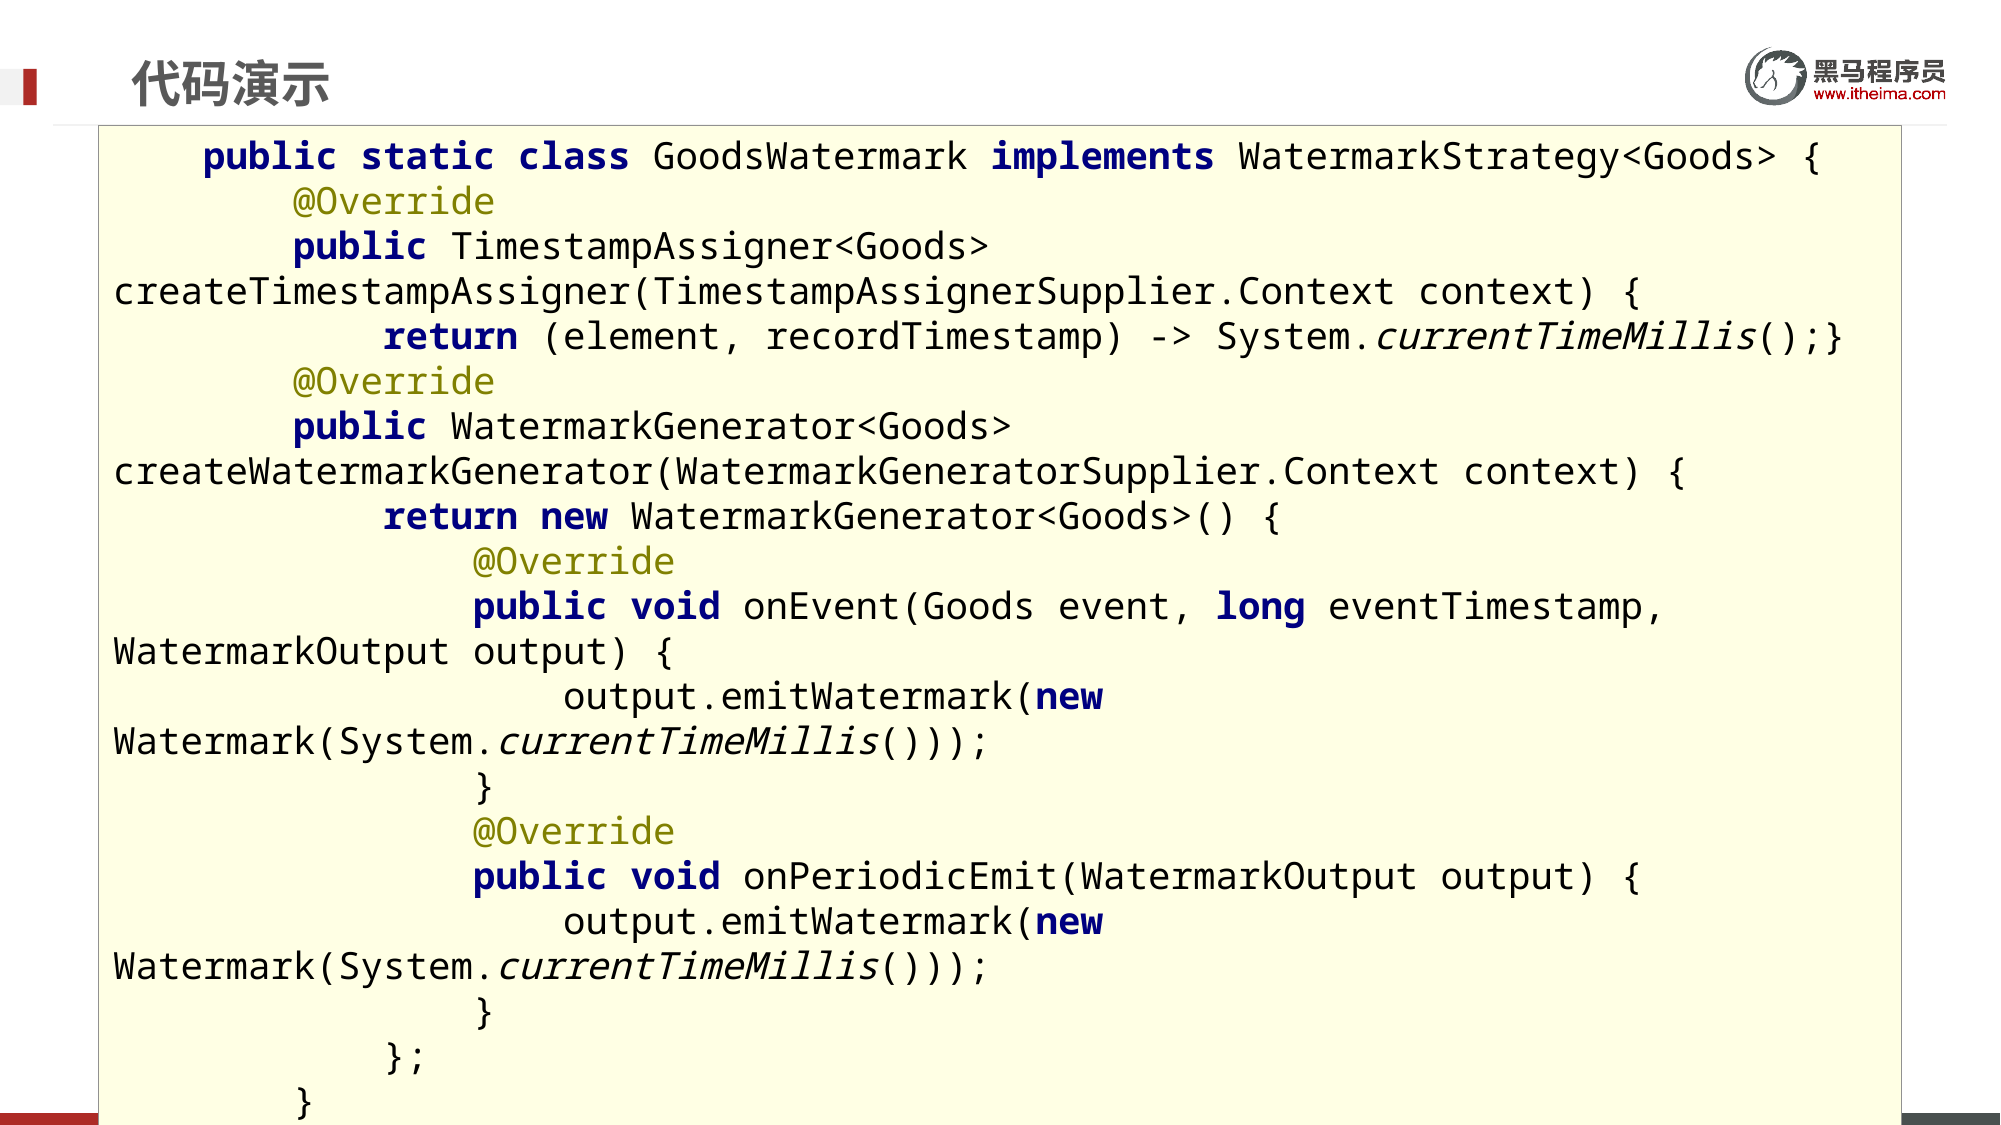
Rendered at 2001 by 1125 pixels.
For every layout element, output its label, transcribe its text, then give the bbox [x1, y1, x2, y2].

text_box public static class GoodsWatermark implements WatermarkStrategy<Goods> { @Override public TimestampAssigner<Goods> createTimestampAssigner(TimestampAssignerSupplier.Context context) { return (element, recordTimestamp) -> System.currentTimeMillis();} @Override public WatermarkGenerator<Goods> createWatermarkGenerator(WatermarkGeneratorSupplier.Context context) { return new WatermarkGenerator<Goods>() { @Override public void onEvent(Goods event, long eventTimestamp, WatermarkOutput output) { output.emitWatermark(new Watermark(System.currentTimeMillis())); } @Override public void onPeriodicEmit(WatermarkOutput output) { output.emitWatermark(new Watermark(System.currentTimeMillis())); } }; } } [98, 124, 1902, 1125]
picture [1744, 46, 1946, 106]
title 代码演示 [116, 40, 1556, 124]
